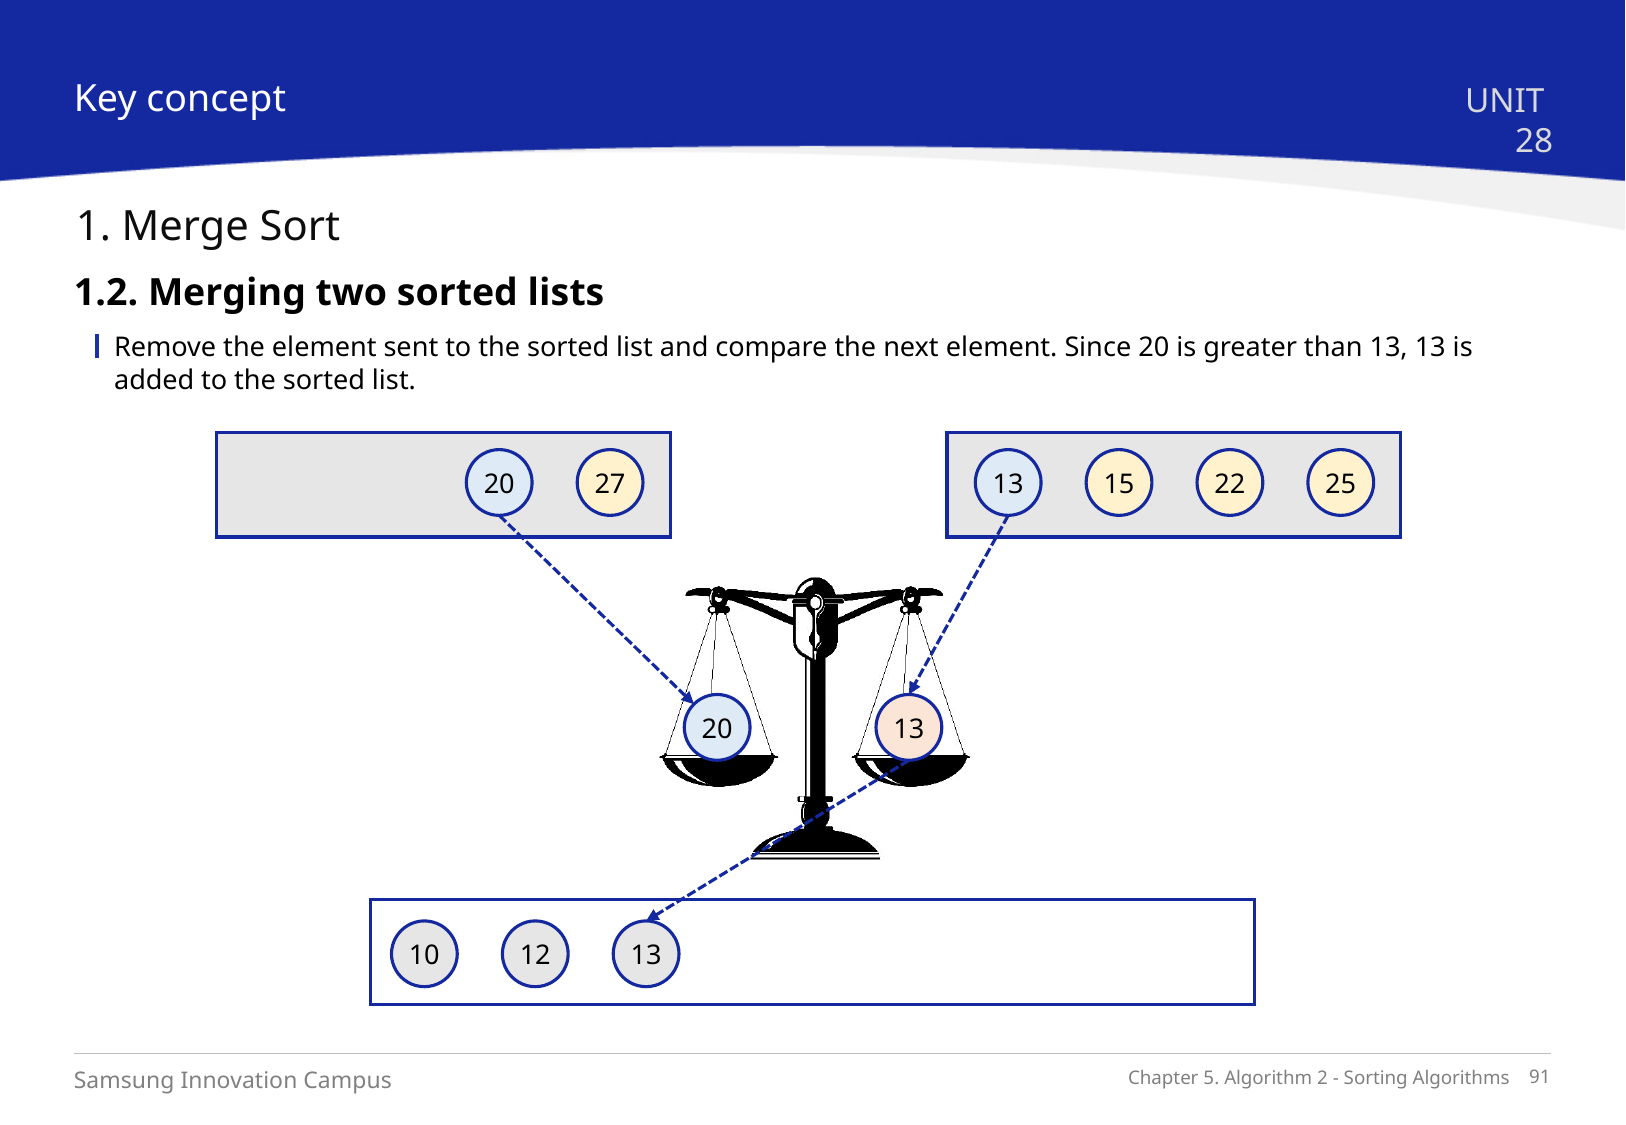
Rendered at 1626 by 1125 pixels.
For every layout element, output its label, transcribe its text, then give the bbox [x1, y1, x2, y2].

text_box 12 [501, 920, 569, 988]
text_box [370, 899, 1255, 1005]
text_box 1.2. Merging two sorted lists [59, 260, 872, 320]
text_box [216, 432, 671, 538]
text_box Key concept [73, 73, 981, 120]
text_box UNIT 28 [1422, 78, 1554, 159]
text_box 27 [576, 449, 644, 515]
text_box 15 [1085, 449, 1153, 516]
text_box 13 [612, 920, 680, 988]
text_box 25 [1307, 449, 1375, 516]
text_box [946, 432, 1401, 538]
picture [0, 0, 1625, 1125]
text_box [646, 760, 909, 921]
text_box Remove the element sent to the sorted list and compare the next element. Since 20 is greater than 13, 13 is added to the sorted list. [94, 329, 1554, 396]
text_box 10 [390, 920, 458, 988]
text_box 20 [465, 449, 533, 516]
text_box 1. Merge Sort [75, 198, 1554, 250]
text_box 13 [974, 449, 1042, 516]
text_box 22 [1196, 449, 1264, 516]
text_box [499, 515, 694, 705]
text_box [908, 515, 1009, 695]
